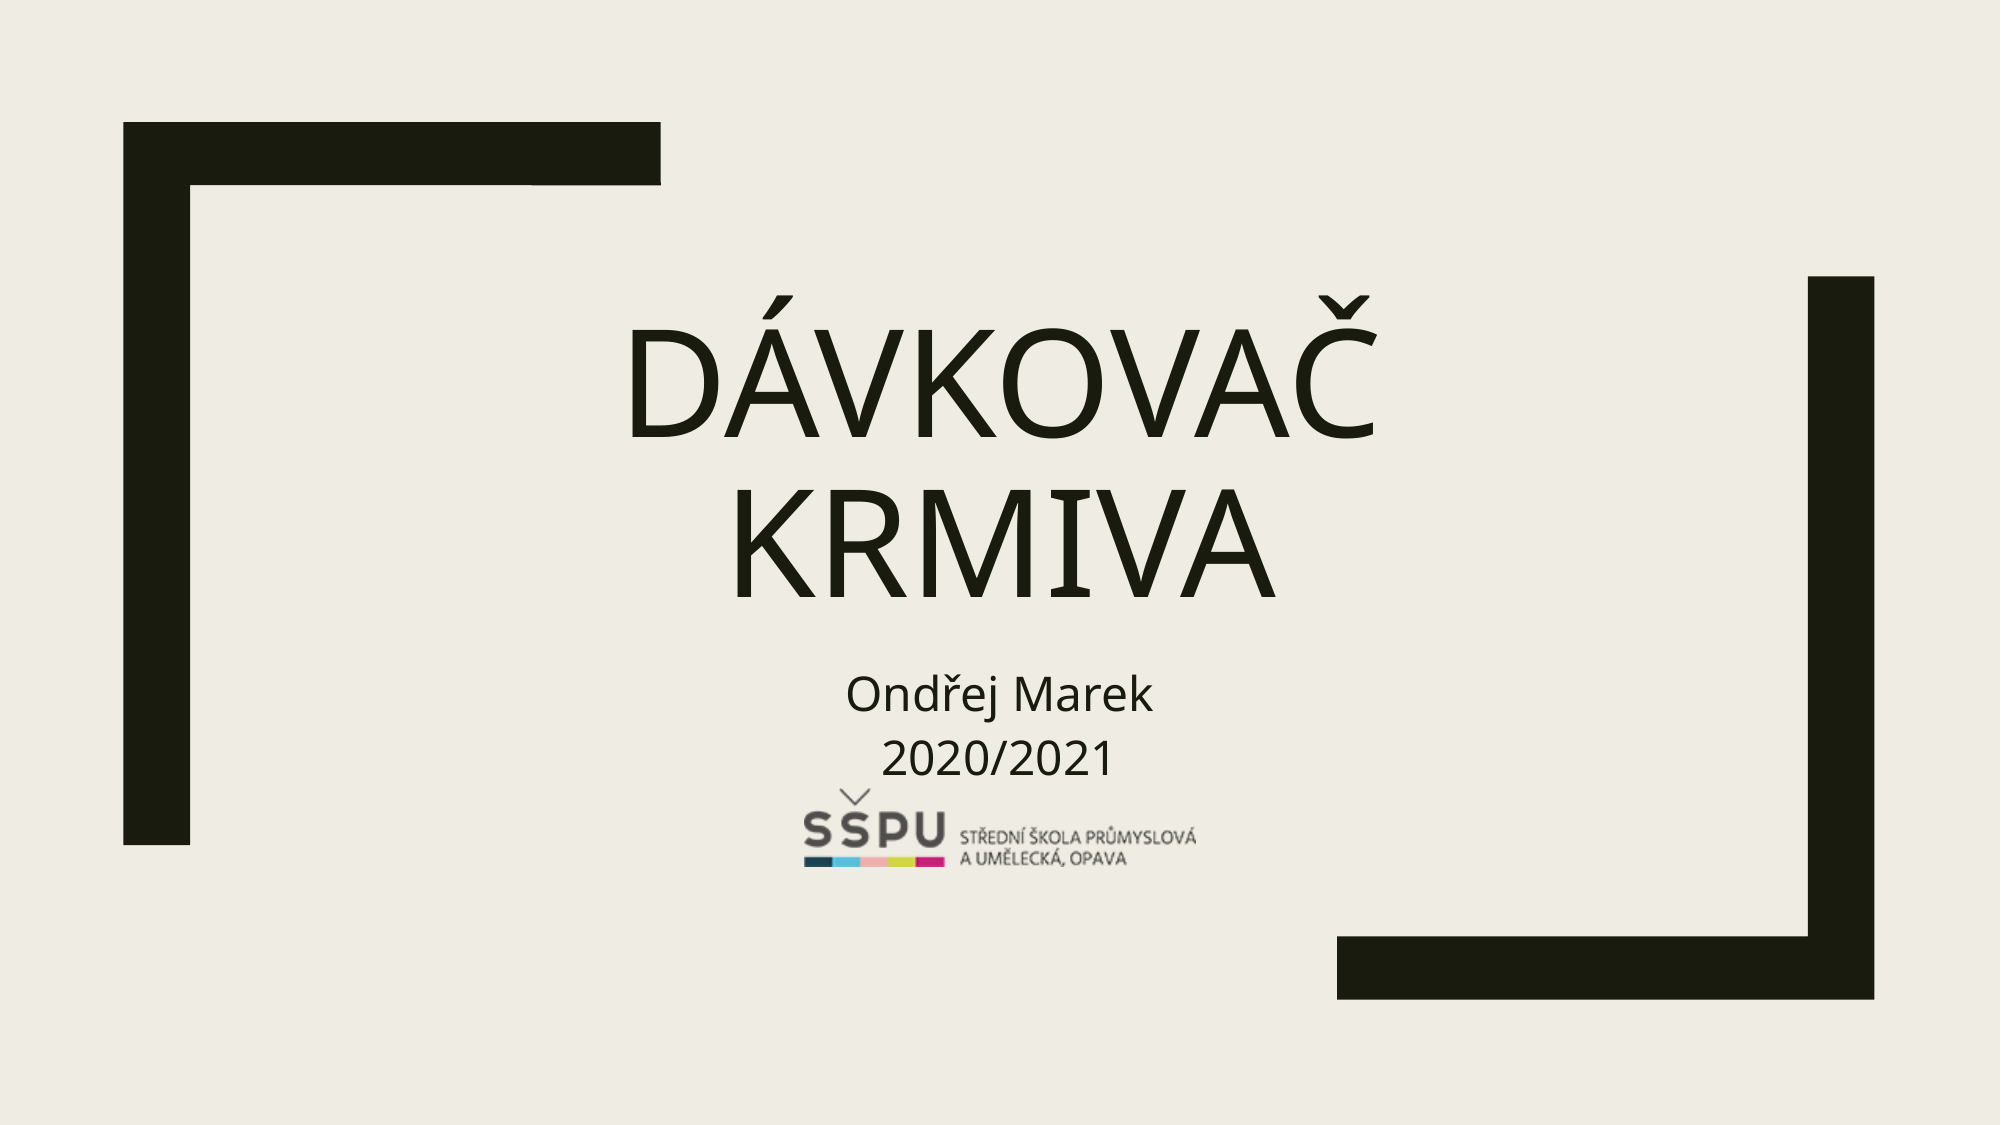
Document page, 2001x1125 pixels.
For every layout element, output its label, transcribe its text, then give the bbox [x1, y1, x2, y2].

subtitle Ondřej Marek 2020/2021 [439, 649, 1561, 828]
picture [804, 788, 1196, 867]
title Dávkovač krmiva [314, 293, 1686, 638]
